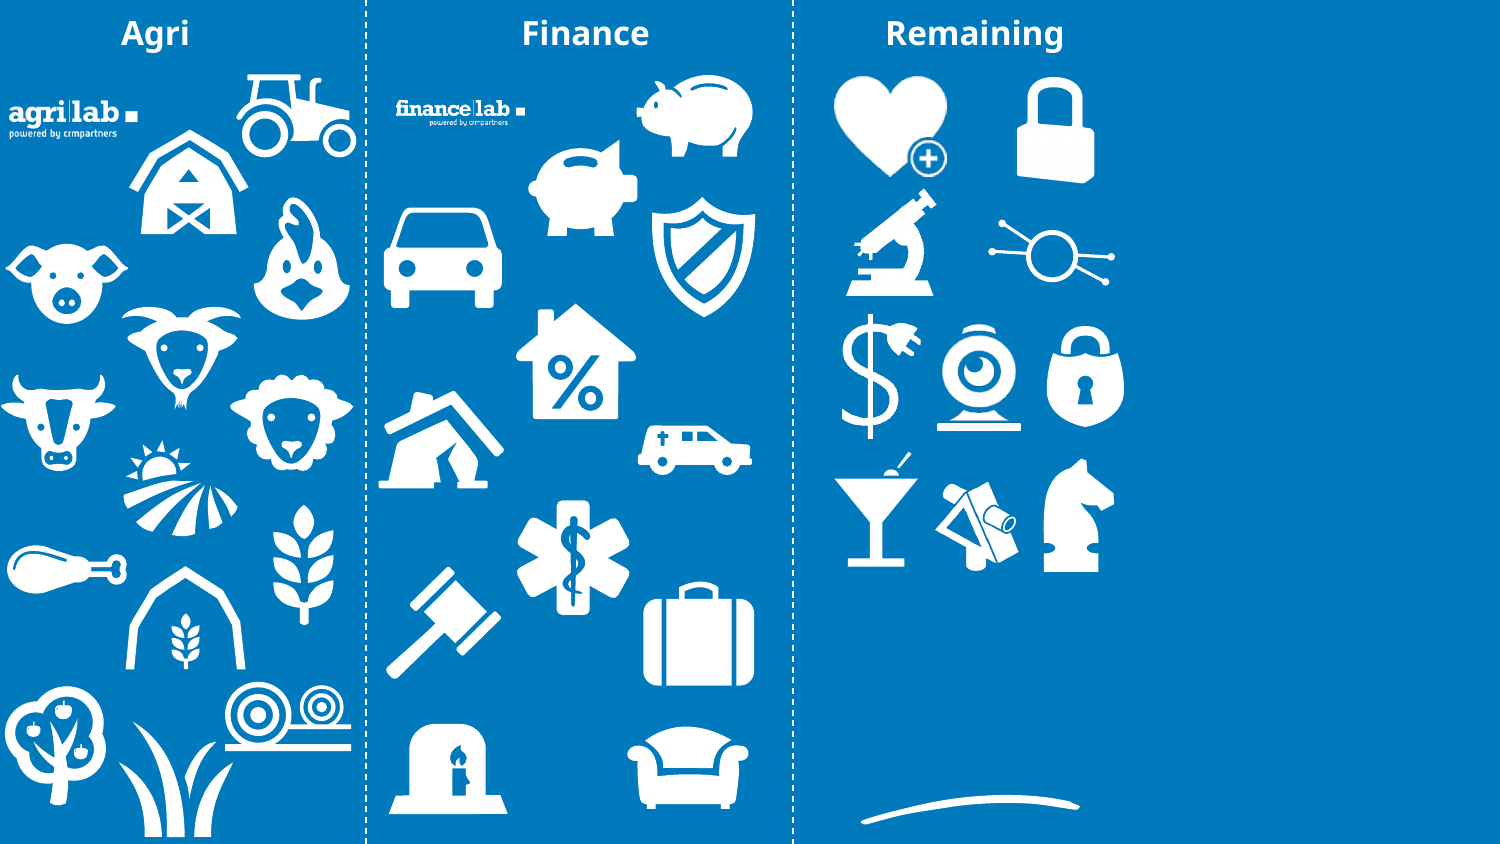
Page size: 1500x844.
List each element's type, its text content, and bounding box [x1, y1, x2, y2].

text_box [508, 492, 639, 623]
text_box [116, 293, 247, 422]
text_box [376, 374, 507, 505]
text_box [110, 714, 241, 844]
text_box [638, 192, 769, 322]
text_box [816, 311, 947, 442]
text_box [236, 193, 365, 324]
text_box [231, 50, 362, 181]
text_box [860, 794, 1080, 825]
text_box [377, 192, 508, 323]
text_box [123, 116, 254, 247]
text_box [1044, 311, 1151, 442]
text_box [395, 44, 526, 175]
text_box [120, 552, 251, 683]
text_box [226, 357, 357, 488]
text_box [824, 178, 955, 309]
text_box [1, 504, 132, 635]
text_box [986, 187, 1117, 318]
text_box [511, 296, 642, 427]
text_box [913, 312, 1044, 443]
picture [990, 65, 1121, 196]
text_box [383, 704, 514, 834]
text_box Remaining [870, 4, 1080, 60]
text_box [112, 422, 243, 552]
text_box Finance [506, 4, 665, 60]
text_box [517, 122, 648, 253]
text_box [811, 444, 942, 575]
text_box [629, 50, 760, 181]
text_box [0, 357, 124, 488]
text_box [223, 651, 354, 782]
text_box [622, 702, 753, 833]
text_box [633, 568, 764, 699]
text_box Agri [106, 4, 206, 60]
picture [911, 464, 1042, 587]
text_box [7, 52, 138, 182]
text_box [238, 499, 365, 630]
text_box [1013, 450, 1144, 581]
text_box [1, 218, 132, 349]
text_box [825, 61, 956, 192]
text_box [0, 680, 121, 811]
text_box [630, 386, 761, 516]
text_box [367, 568, 498, 699]
